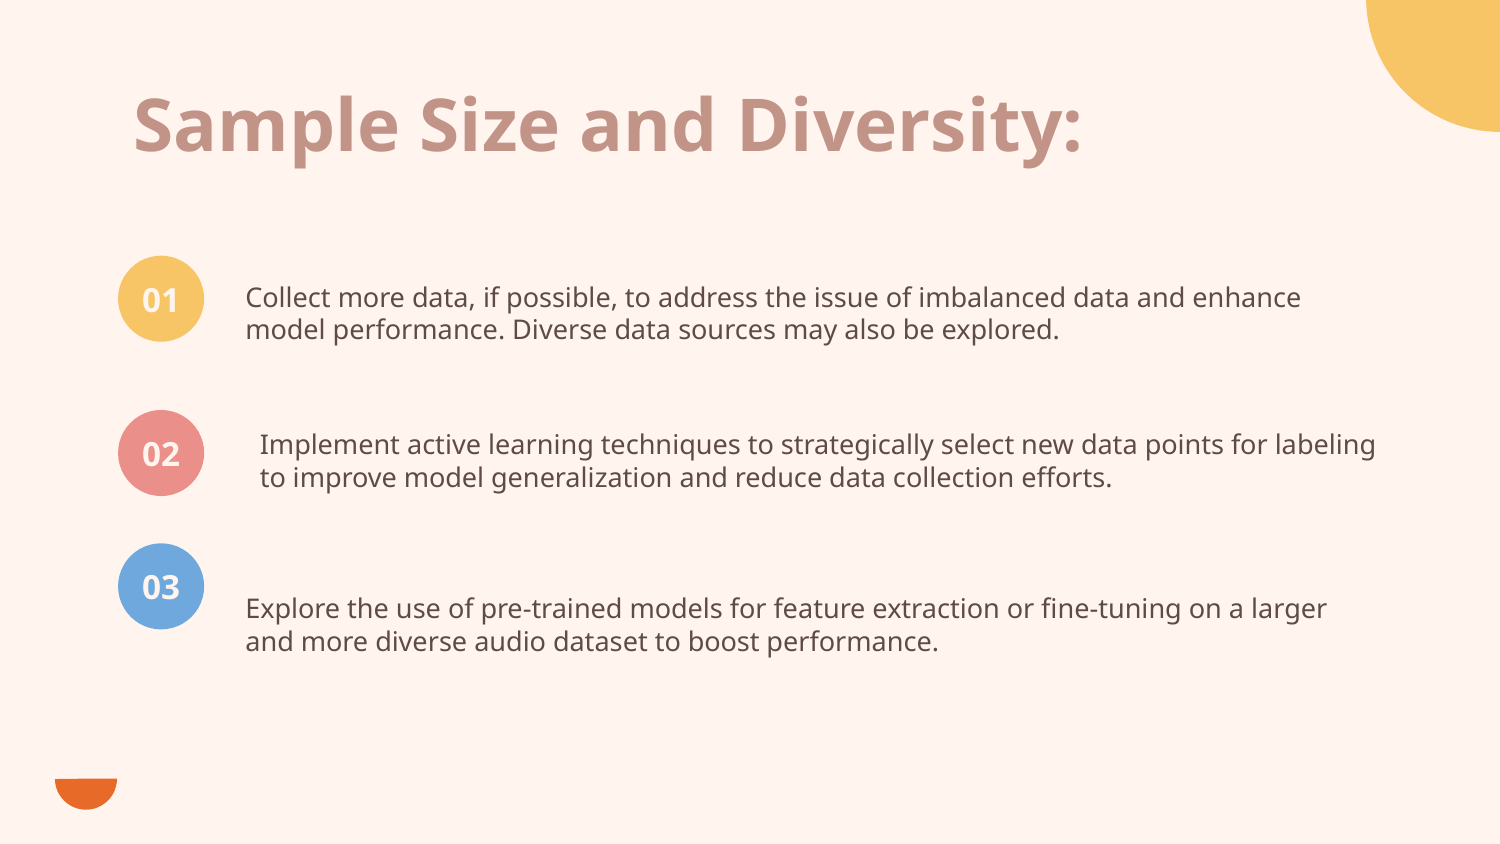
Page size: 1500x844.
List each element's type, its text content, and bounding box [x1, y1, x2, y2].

text_box Explore the use of pre-trained models for feature extraction or fine-tuning on a larger and more diverse audio dataset to boost performance. [230, 543, 1383, 705]
title Sample Size and Diversity: [118, 72, 1382, 256]
text_box 01 [118, 255, 205, 342]
text_box 02 [118, 409, 205, 497]
text_box Collect more data, if possible, to address the issue of imbalanced data and enhance model performance. Diverse data sources may also be explored. [230, 248, 1383, 377]
text_box Implement active learning techniques to strategically select new data points for labeling to improve model generalization and reduce data collection efforts. [244, 379, 1398, 541]
text_box 03 [118, 543, 205, 630]
